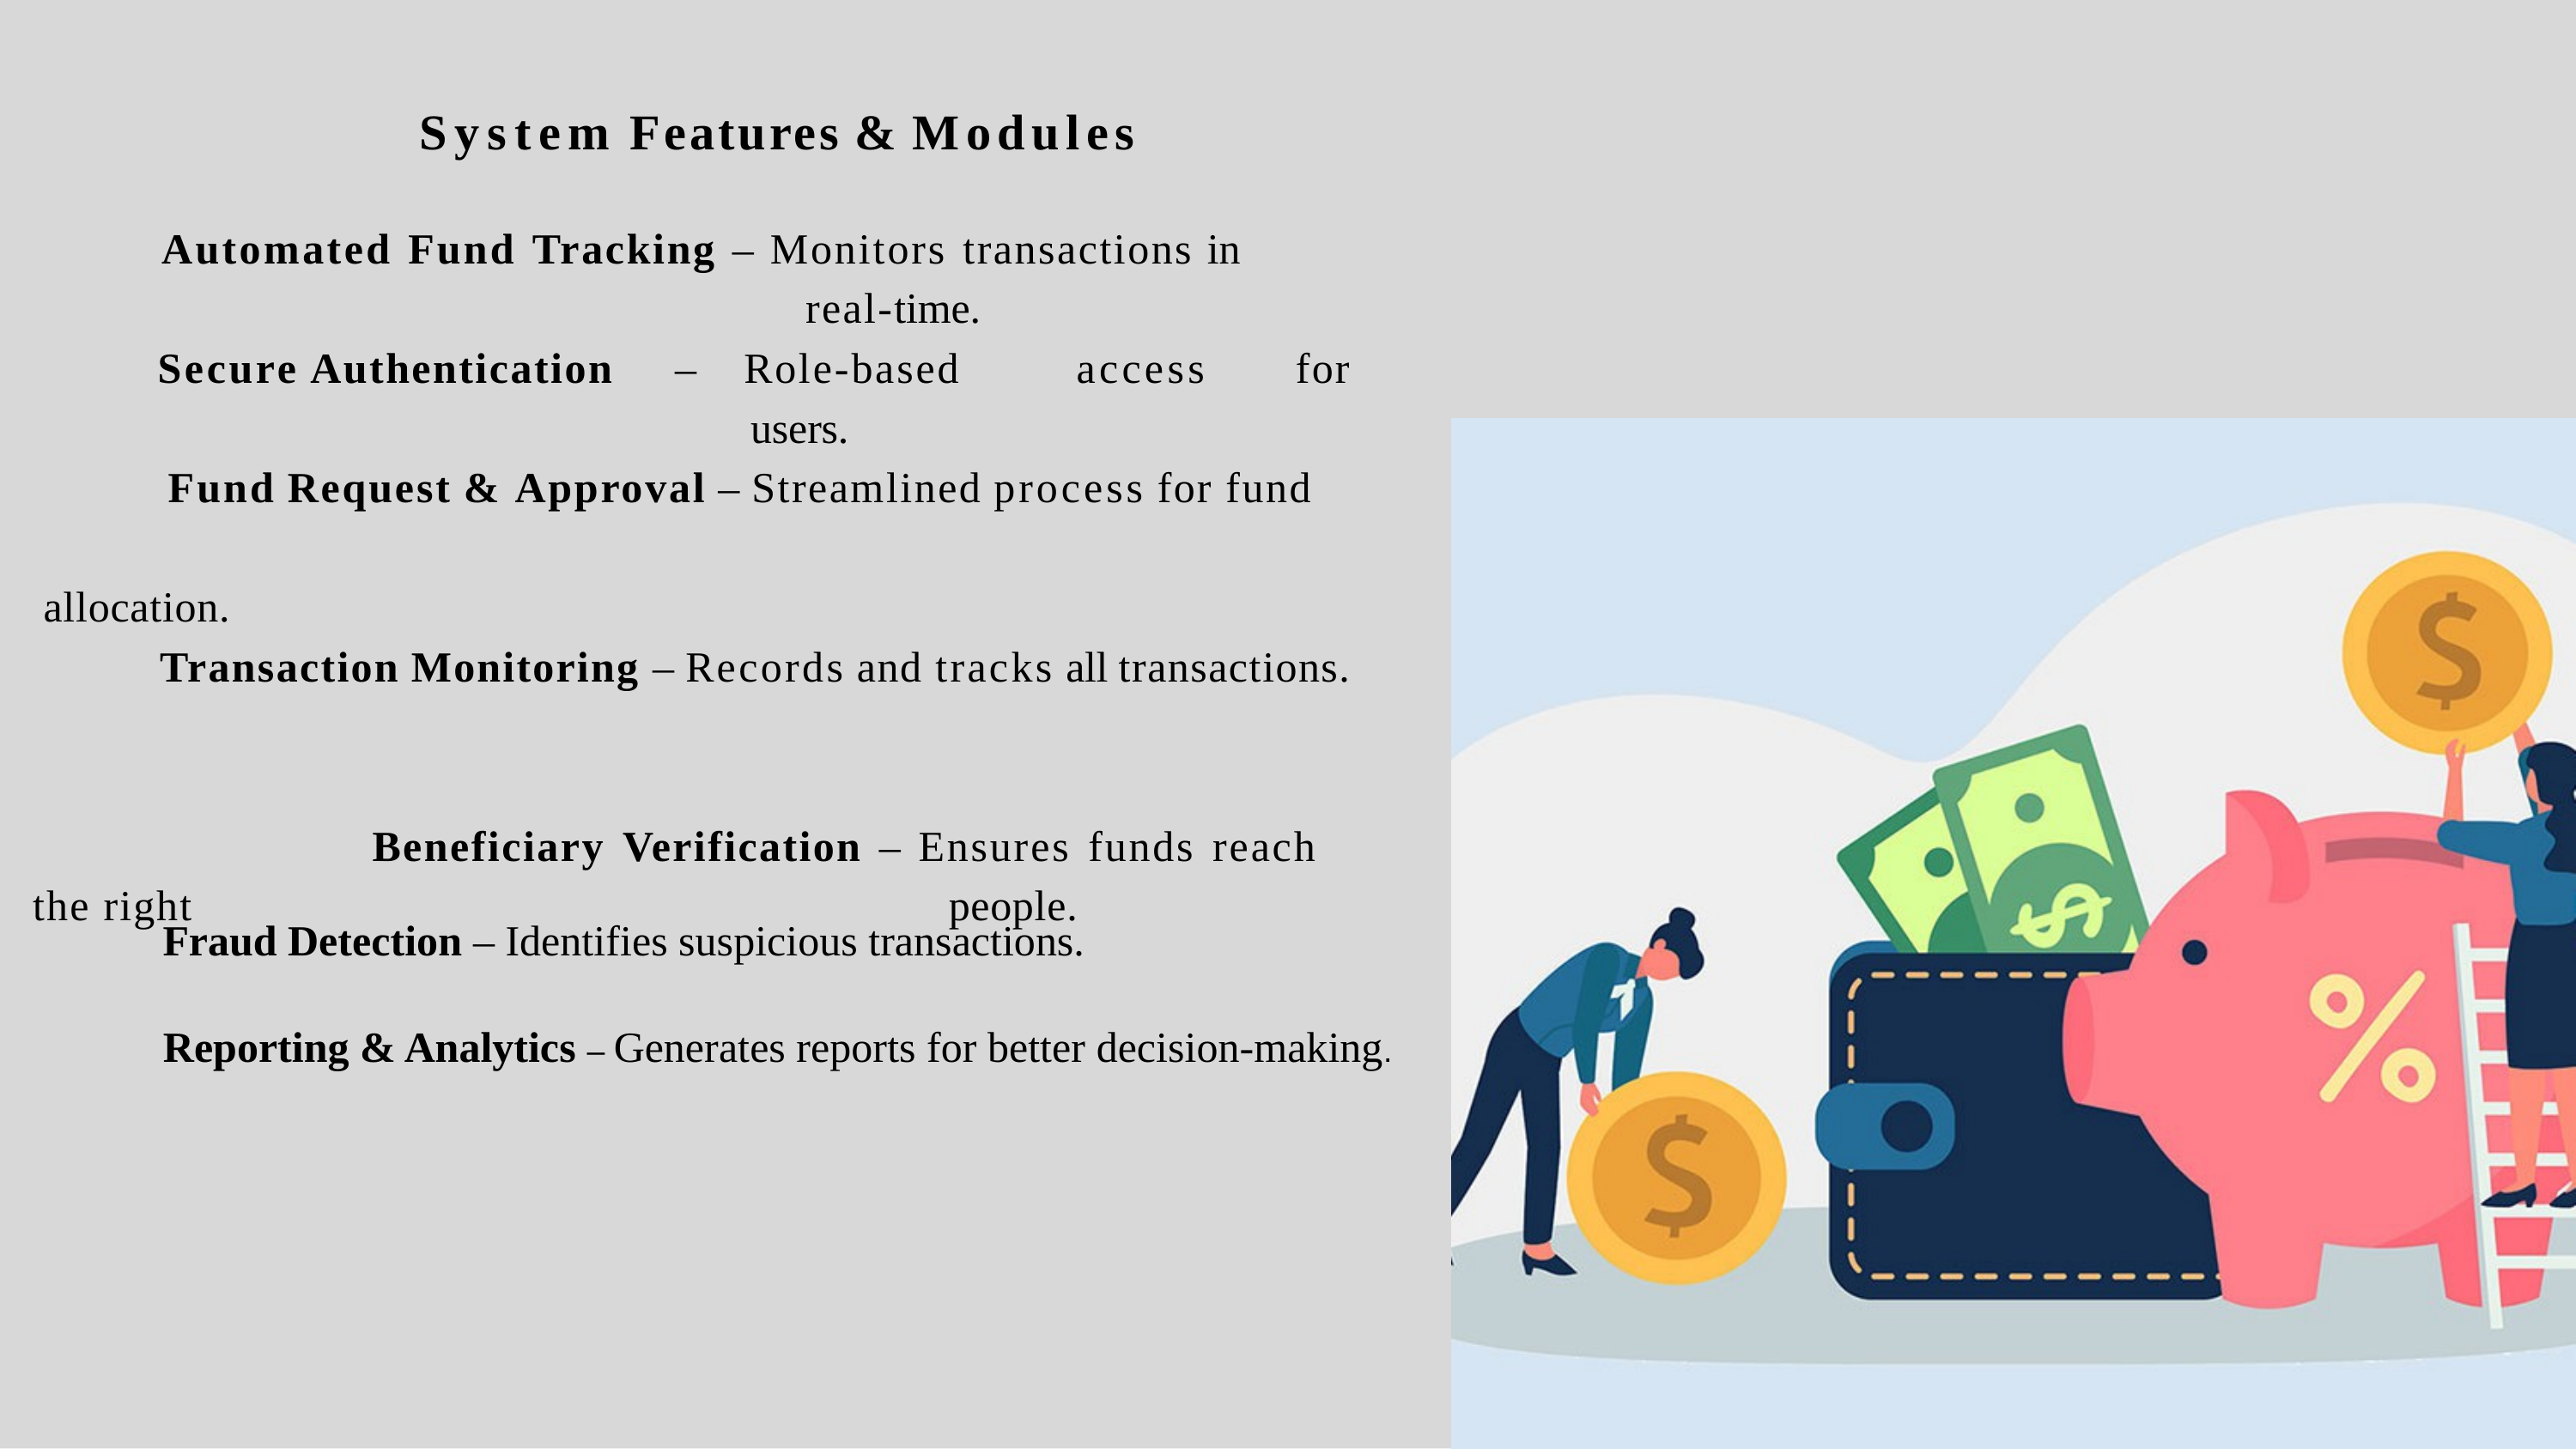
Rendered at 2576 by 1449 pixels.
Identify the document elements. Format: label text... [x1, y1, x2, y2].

text_box Reporting & Analytics – Generates reports for better decision-making. [150, 1012, 1432, 1077]
text_box Automated Fund Tracking – Monitors transactions in real-time. Secure Authentication – Role-based access for users. Fund Request & Approval – Streamlined process for fund allocation. Transaction Monitoring – Records and tracks all transactions. Beneficiary Verification – Ensures funds reach the right people. [30, 210, 1370, 930]
text_box Fraud Detection – Identifies suspicious transactions. [149, 906, 1289, 971]
title System Features & Modules [31, 37, 1395, 282]
picture [1450, 418, 2576, 1449]
